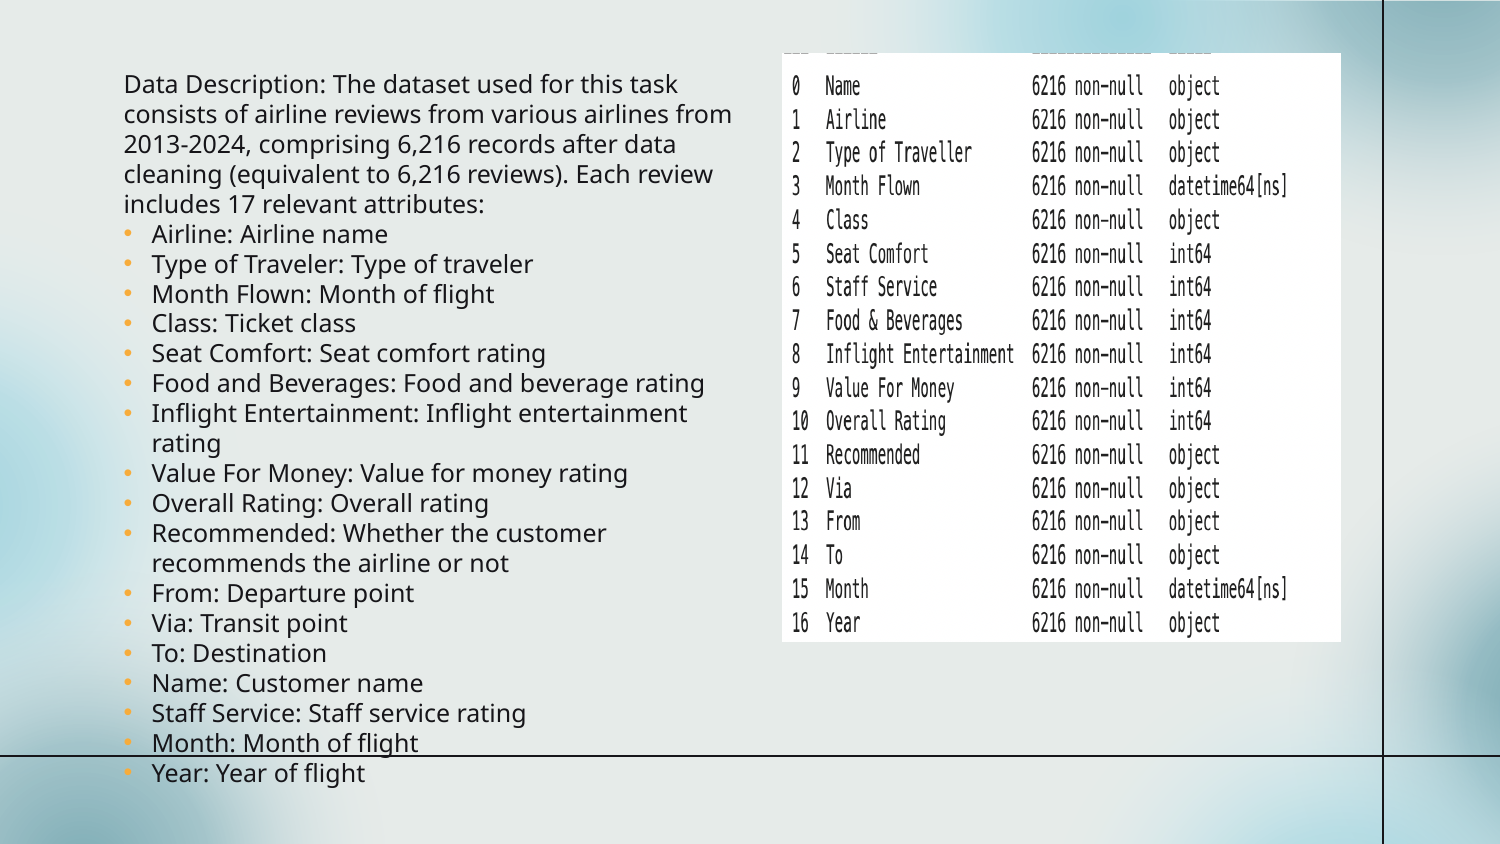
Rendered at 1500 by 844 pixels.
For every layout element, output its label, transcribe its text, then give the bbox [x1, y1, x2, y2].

picture [782, 53, 1341, 642]
list Data Description: The dataset used for this task consists of airline reviews from various airlines from 2013-2024, comprising 6,216 records after data cleaning (equivalent to 6,216 reviews). Each review includes 17 relevant attributes: Airline: Airline name Type of Traveler: Type of traveler Month Flown: Month of flight Class: Ticket class Seat Comfort: Seat comfort rating Food and Beverages: Food and beverage rating Inflight Entertainment: Inflight entertainment rating Value For Money: Value for money rating Overall Rating: Overall rating Recommended: Whether the customer recommends the airline or not From: Departure point Via: Transit point To: Destination Name: Customer name Staff Service: Staff service rating Month: Month of flight Year: Year of flight [108, 53, 750, 728]
